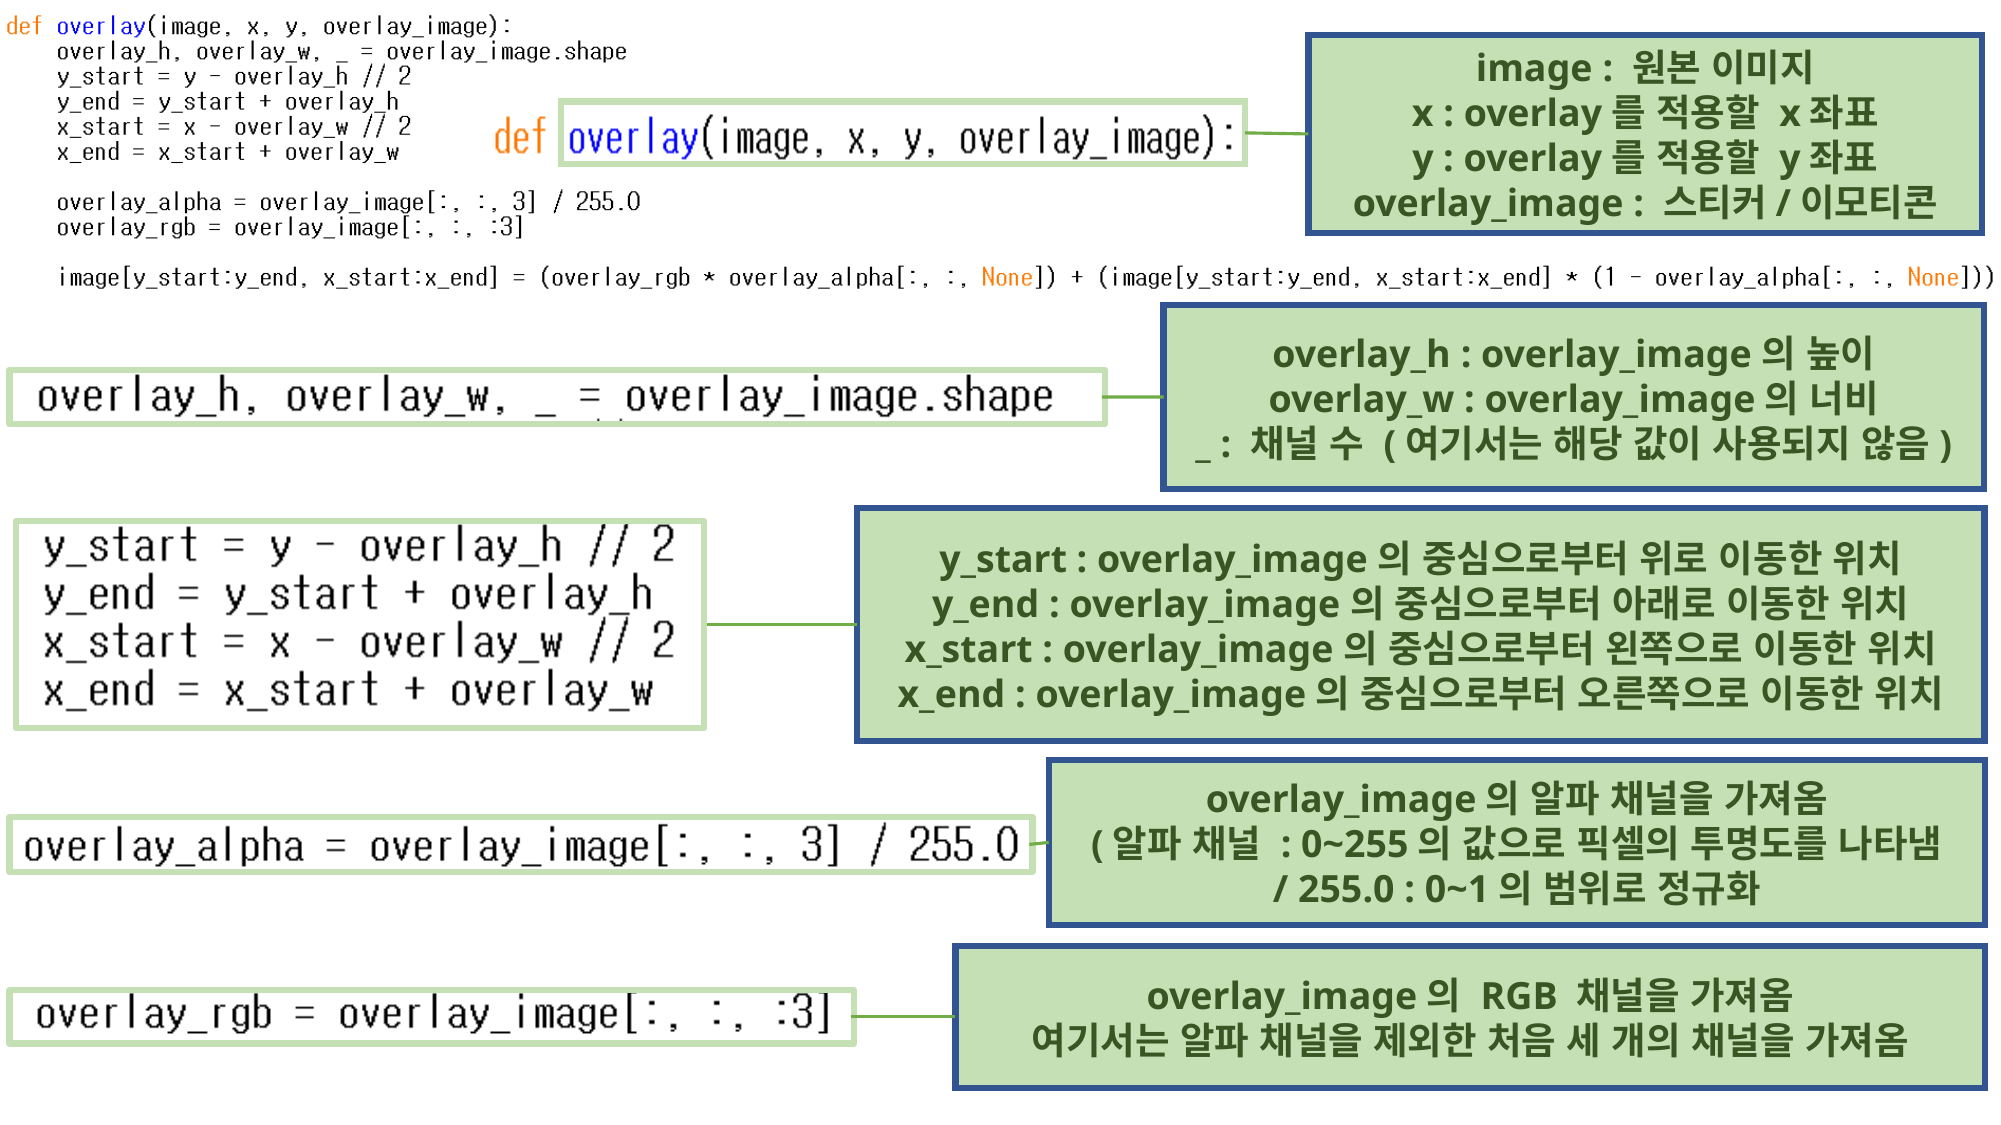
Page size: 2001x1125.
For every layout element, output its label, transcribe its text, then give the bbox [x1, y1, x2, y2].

text_box overlay_image의 RGB 채널을 가져옴 여기서는 알파 채널을 제외한 처음 세 개의 채널을 가져옴 [954, 945, 1986, 1089]
picture [12, 993, 851, 1041]
picture [12, 819, 1030, 870]
text_box y_start : overlay_image의 중심으로부터 위로 이동한 위치 y_end : overlay_image의 중심으로부터 아래로 이동한 위치 x_start : overlay_image의 중심으로부터 왼쪽으로 이동한 위치 x_end : overlay_image의 중심으로부터 오른쪽으로 이동한 위치 [856, 507, 1986, 742]
picture [12, 372, 1102, 422]
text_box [485, 101, 1445, 165]
text_box overlay_image의 알파 채널을 가져옴 (알파 채널 : 0~255의 값으로 픽셀의 투명도를 나타냄 / 255.0 : 0~1의 범위로 정규화 [1048, 759, 1986, 926]
picture [0, 7, 2000, 295]
text_box overlay_h : overlay_image의 높이 overlay_w : overlay_image의 너비 _ : 채널 수 (여기서는 해당 값이 사용되지 않음) [1162, 304, 1985, 490]
picture [18, 524, 702, 726]
